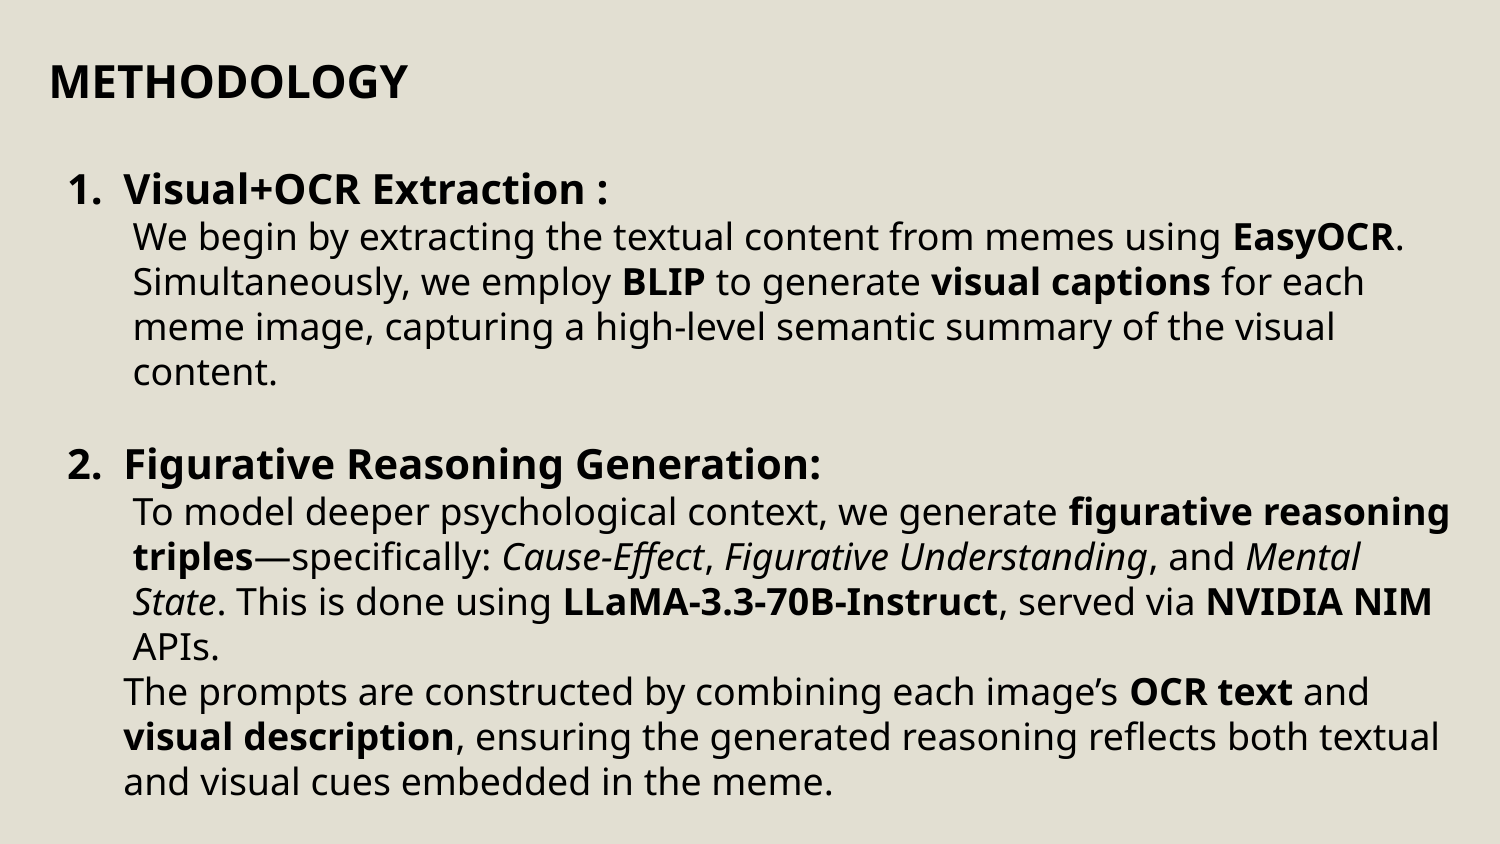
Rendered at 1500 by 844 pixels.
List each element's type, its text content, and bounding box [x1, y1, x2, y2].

text_box METHODOLOGY Visual+OCR Extraction : We begin by extracting the textual content from memes using EasyOCR. Simultaneously, we employ BLIP to generate visual captions for each meme image, capturing a high-level semantic summary of the visual content. Figurative Reasoning Generation: To model deeper psychological context, we generate figurative reasoning triples—specifically: Cause-Effect, Figurative Understanding, and Mental State. This is done using LLaMA-3.3-70B-Instruct, served via NVIDIA NIM APIs. The prompts are constructed by combining each image’s OCR text and visual description, ensuring the generated reasoning reflects both textual and visual cues embedded in the meme. [33, 38, 1471, 825]
